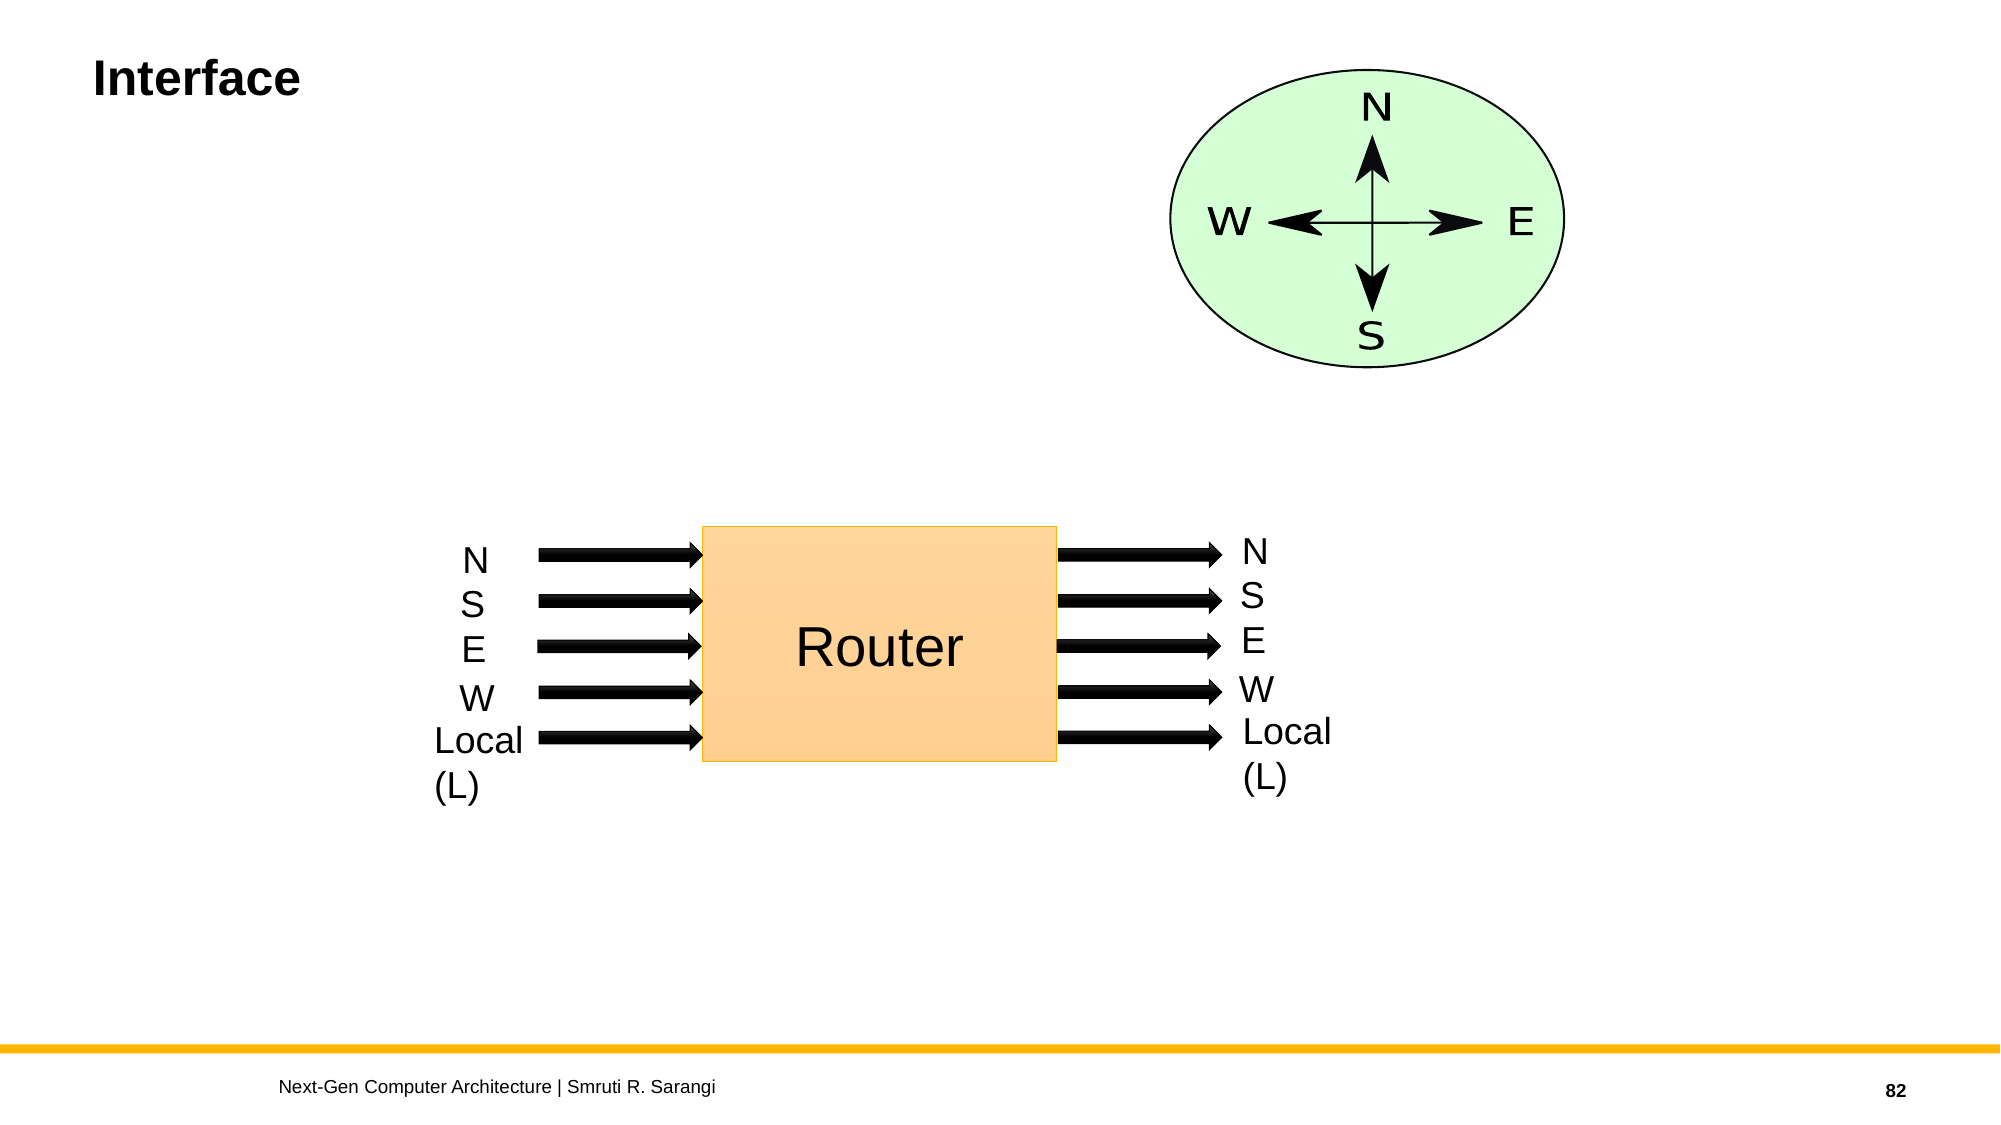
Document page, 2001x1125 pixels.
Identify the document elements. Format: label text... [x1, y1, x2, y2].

text_box Router [702, 526, 1057, 762]
text_box W [444, 666, 510, 708]
text_box [1057, 541, 1223, 569]
text_box N [447, 528, 505, 589]
slide_number 82 [1711, 1071, 1922, 1109]
text_box E [1226, 608, 1281, 657]
text_box [1056, 632, 1222, 660]
text_box [1057, 587, 1223, 615]
text_box S [445, 572, 501, 633]
text_box [538, 541, 704, 569]
text_box Local (L) [419, 708, 539, 814]
text_box [1057, 678, 1223, 706]
text_box E [446, 617, 502, 666]
text_box [1057, 723, 1223, 752]
text_box N [1227, 519, 1284, 580]
text_box [538, 587, 704, 615]
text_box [1170, 69, 1565, 368]
title Interface [78, 45, 1578, 180]
text_box [538, 678, 704, 707]
text_box [539, 723, 704, 752]
text_box W [1224, 657, 1290, 717]
text_box S [1225, 563, 1280, 624]
footer Next-Gen Computer Architecture | Smruti R. Sarangi [263, 1067, 1464, 1105]
text_box [537, 632, 702, 660]
text_box Local (L) [1227, 699, 1347, 805]
